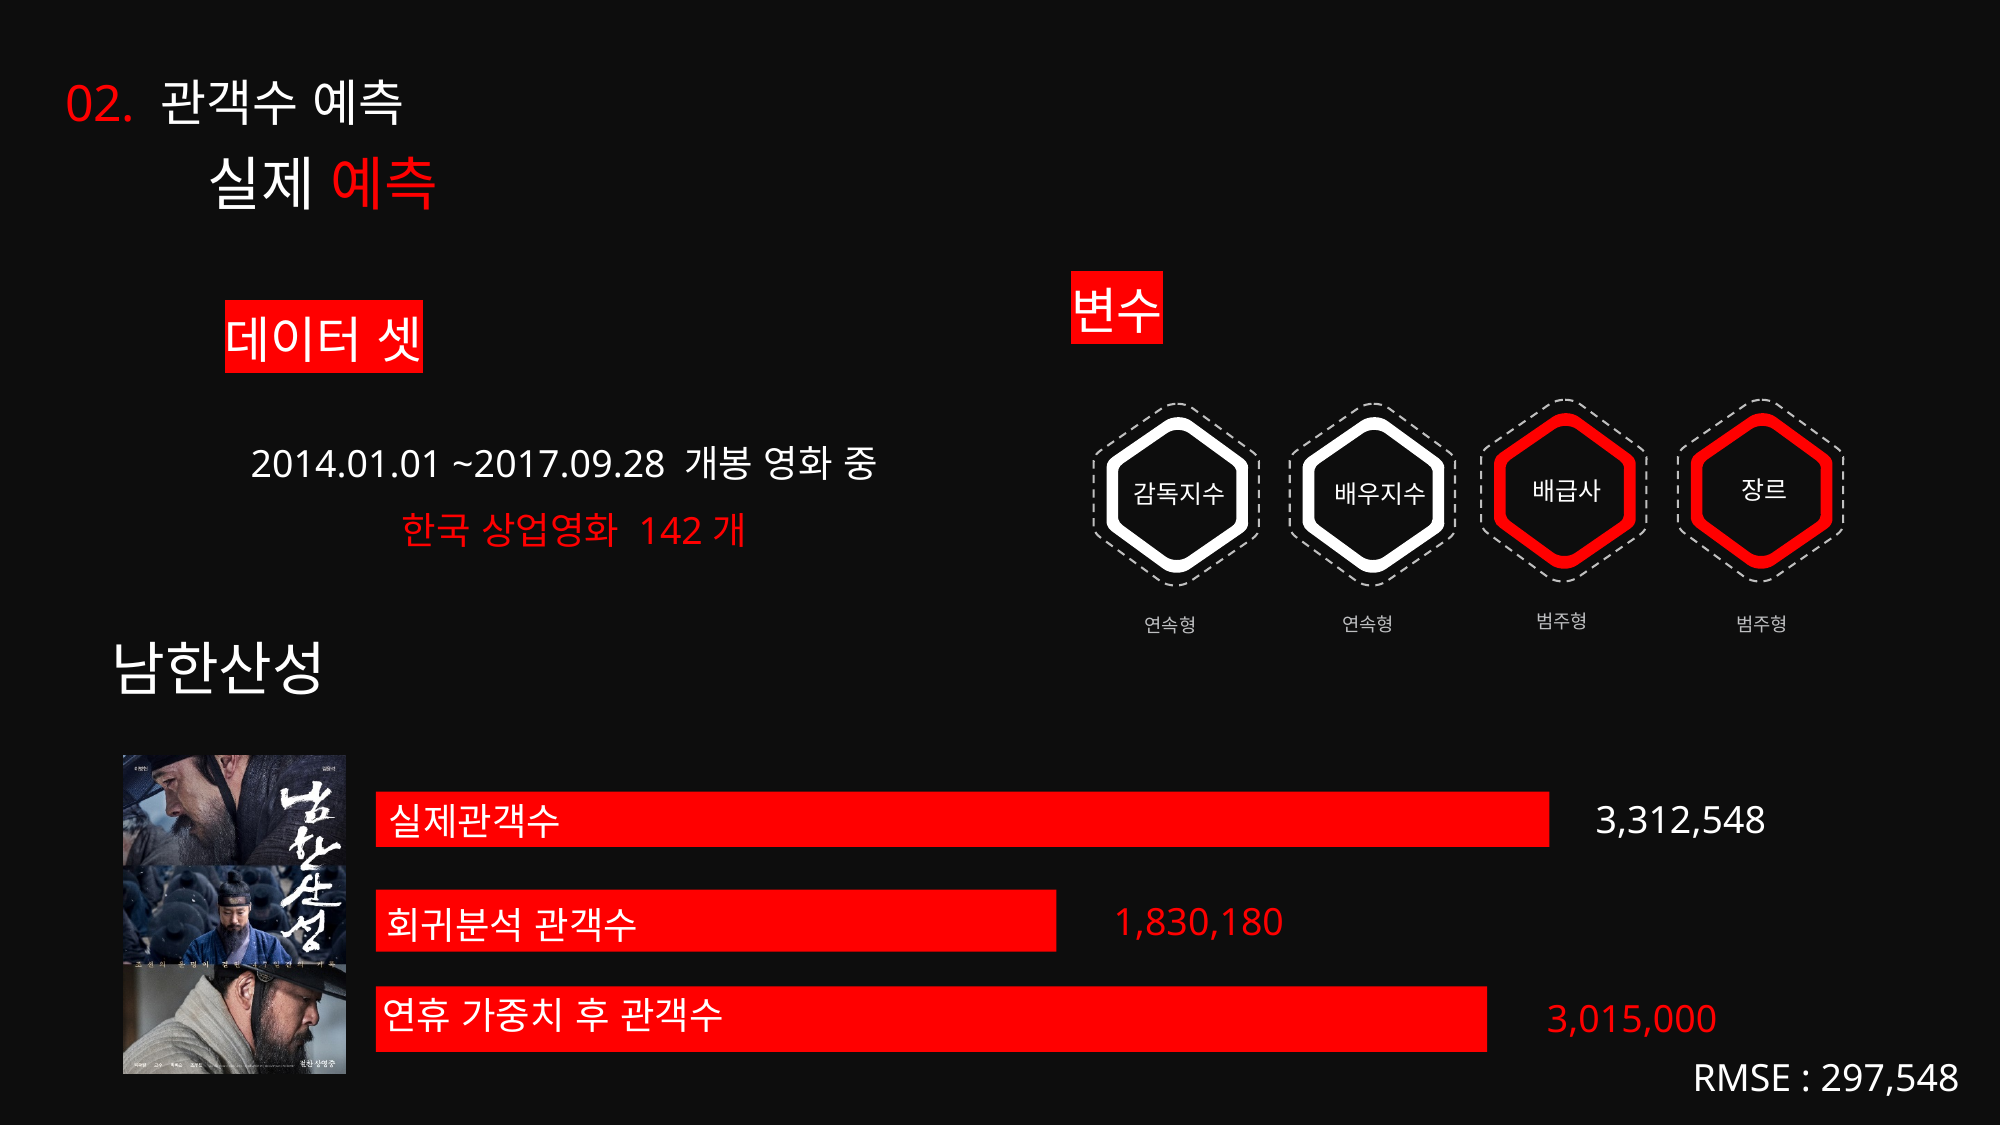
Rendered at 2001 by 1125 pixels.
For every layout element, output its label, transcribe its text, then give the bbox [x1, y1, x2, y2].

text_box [32, 300, 1056, 562]
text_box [96, 624, 1796, 1074]
text_box RMSE : 297,548 [1677, 1046, 2000, 1107]
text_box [1056, 271, 1844, 645]
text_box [50, 63, 984, 226]
